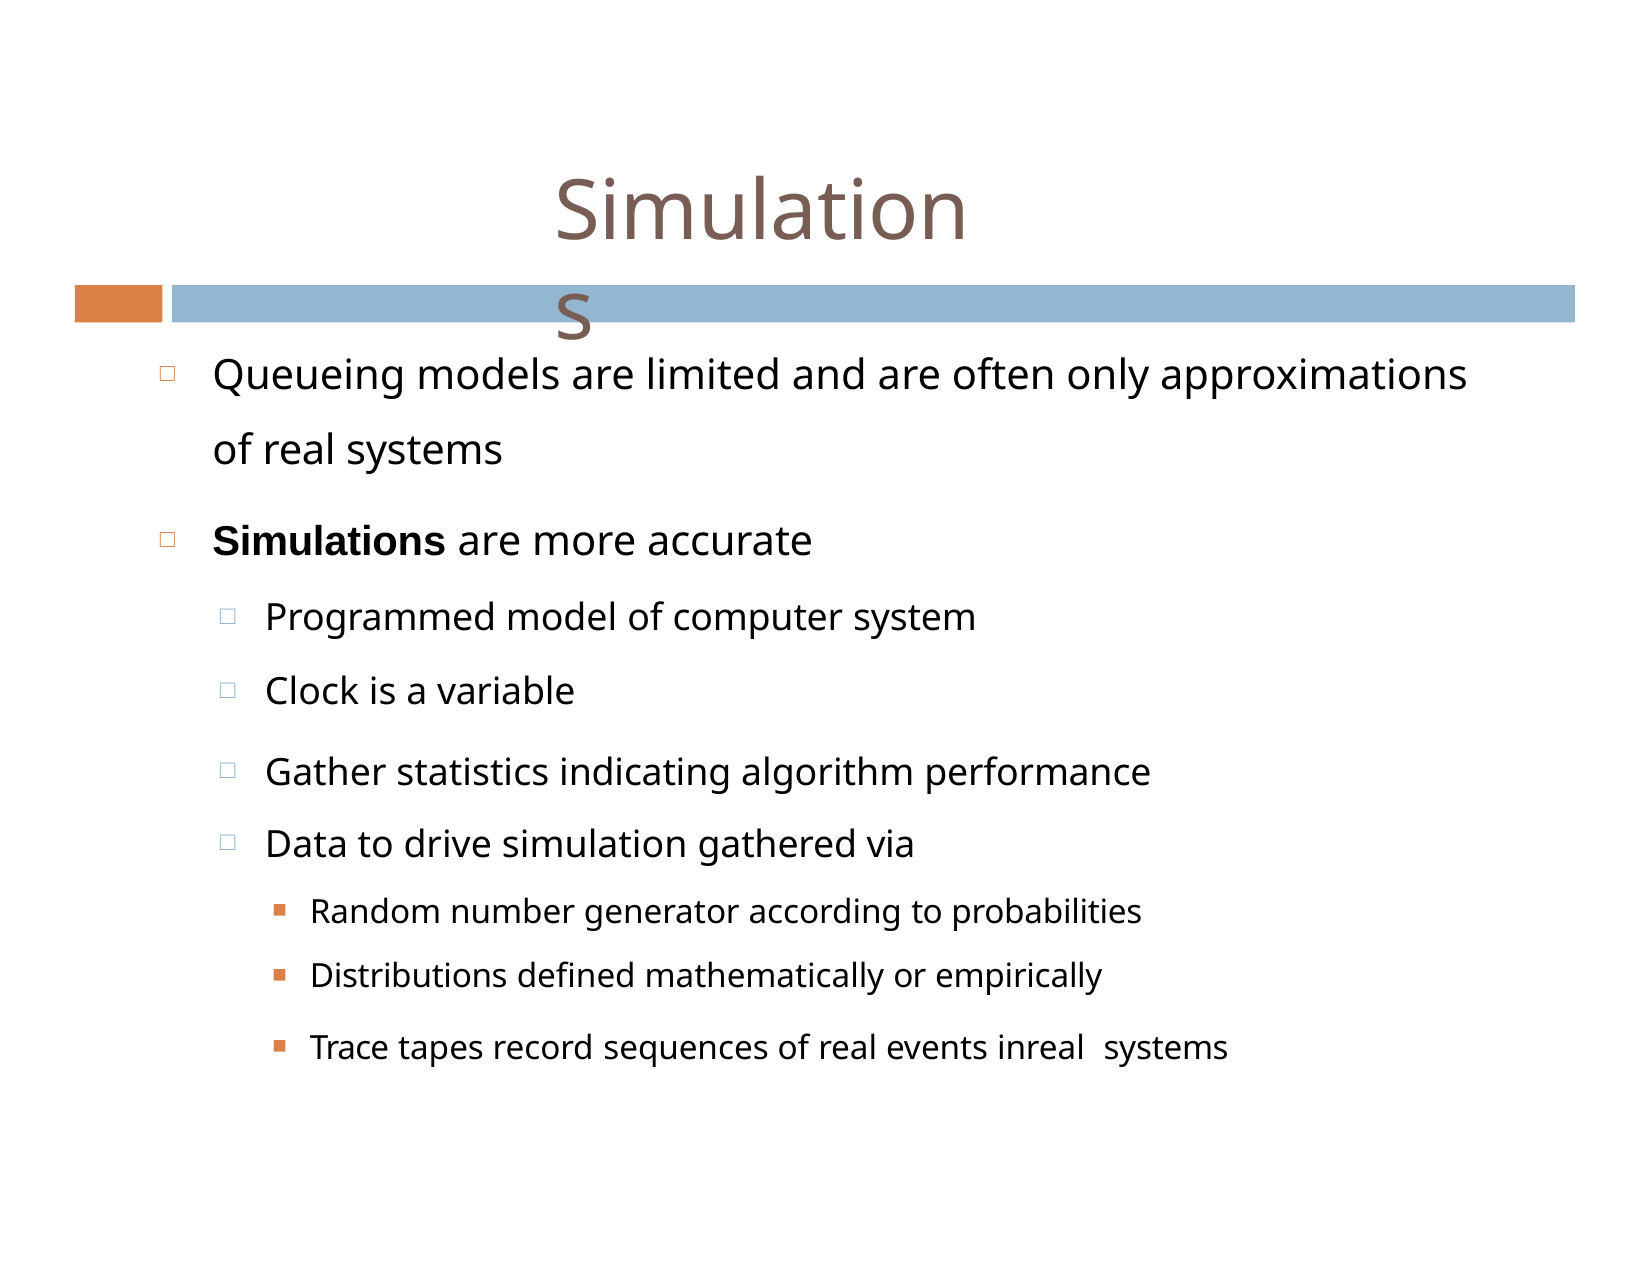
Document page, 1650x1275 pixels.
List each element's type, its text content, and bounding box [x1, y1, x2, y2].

text_box Queueing models are limited and are often only approximations of real systems Simulations are more accurate Programmed model of computer system Clock is a variable Gather statistics indicating algorithm performance Data to drive simulation gathered via Random number generator according to probabilities Distributions defined mathematically or empirically Trace tapes record sequences of real events inreal systems [157, 321, 1501, 1066]
text_box [171, 285, 552, 321]
text_box [987, 285, 1575, 323]
text_box [74, 285, 163, 323]
title Simulations [552, 153, 987, 321]
